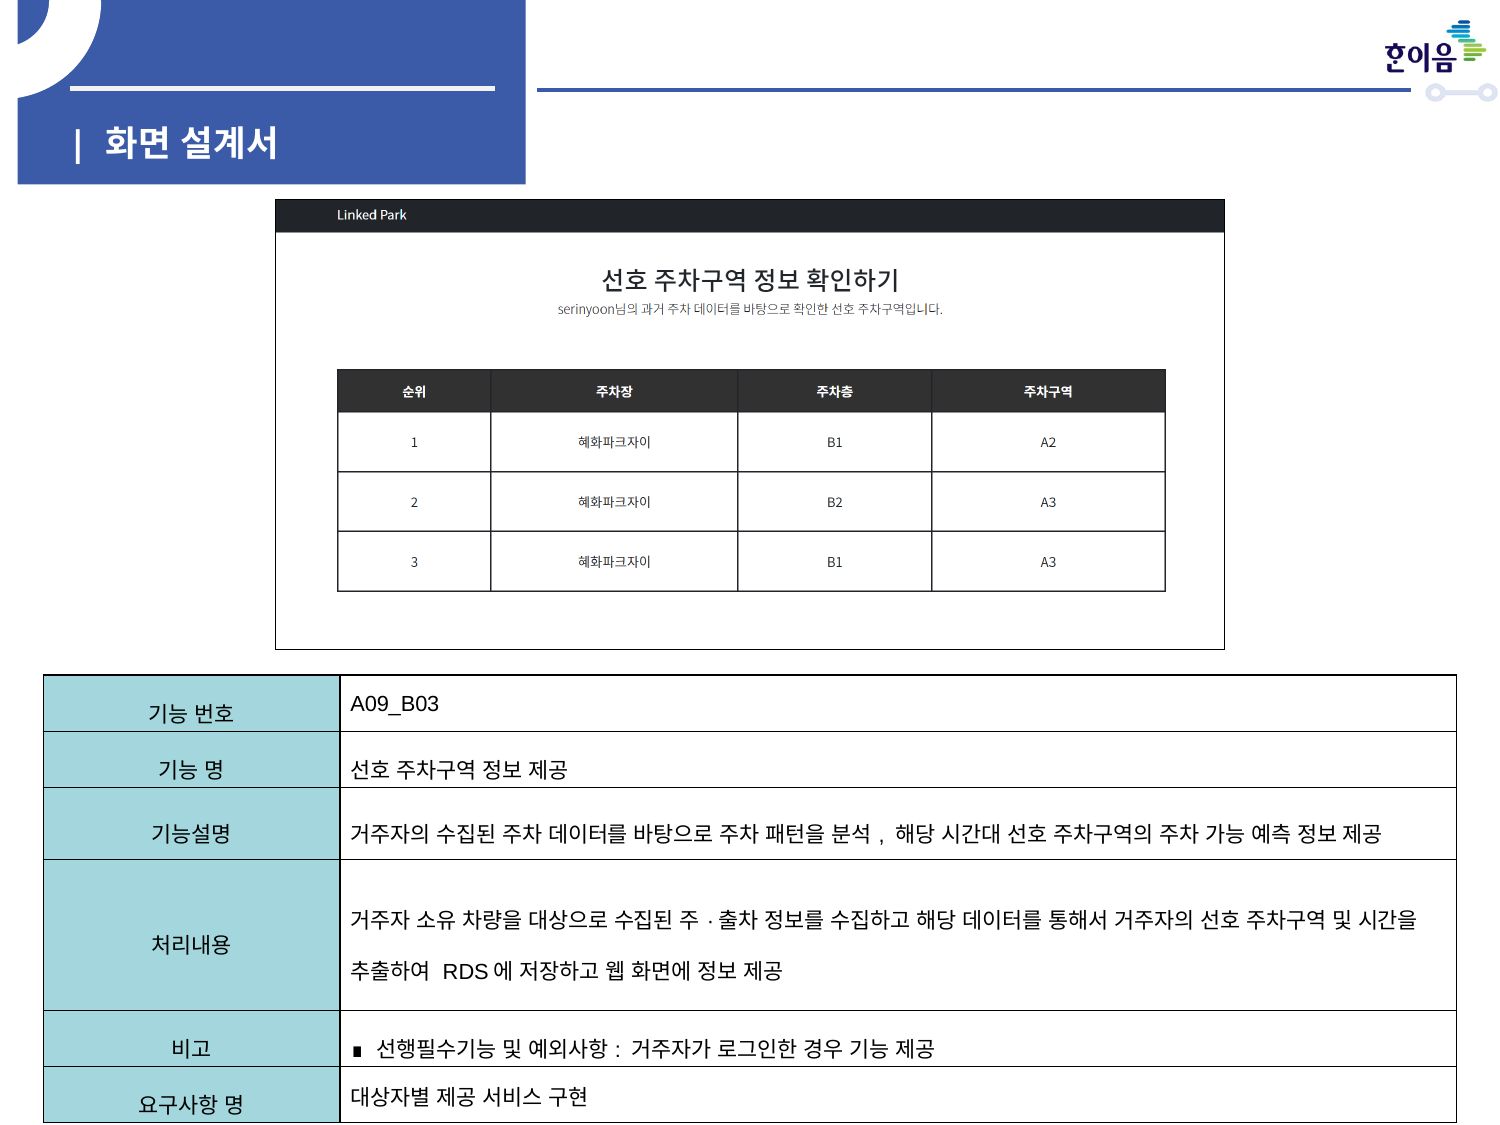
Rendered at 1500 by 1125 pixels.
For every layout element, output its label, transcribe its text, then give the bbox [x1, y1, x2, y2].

text_box | 화면 설계서 [53, 113, 526, 163]
picture [1375, 12, 1499, 105]
table_cell 대상자별 제공 서비스 구현 [341, 1067, 1456, 1122]
table_cell 처리내용 [44, 860, 339, 1010]
picture [275, 199, 1225, 650]
table_cell 비고 [44, 1011, 339, 1066]
table_cell ∎ 선행필수기능 및 예외사항: 거주자가 로그인한 경우 기능 제공 [341, 1011, 1456, 1066]
text_box [1, 1, 100, 97]
table_header 기능 번호 [44, 676, 339, 731]
table_cell 거주자의 수집된 주차 데이터를 바탕으로 주차 패턴을 분석, 해당 시간대 선호 주차구역의 주차 가능 예측 정보 제공 [341, 788, 1456, 859]
table_cell 기능설명 [44, 788, 339, 859]
text_box [17, 0, 526, 185]
table_cell 선호 주차구역 정보 제공 [341, 732, 1456, 787]
table_header A09_B03 [341, 676, 1456, 731]
table_cell 요구사항 명 [44, 1067, 339, 1122]
table_cell 기능 명 [44, 732, 339, 787]
table_cell 거주자 소유 차량을 대상으로 수집된 주·출차 정보를 수집하고 해당 데이터를 통해서 거주자의 선호 주차구역 및 시간을 추출하여 RDS에 저장하고 웹 화면에 정보 제공 [341, 860, 1456, 1010]
